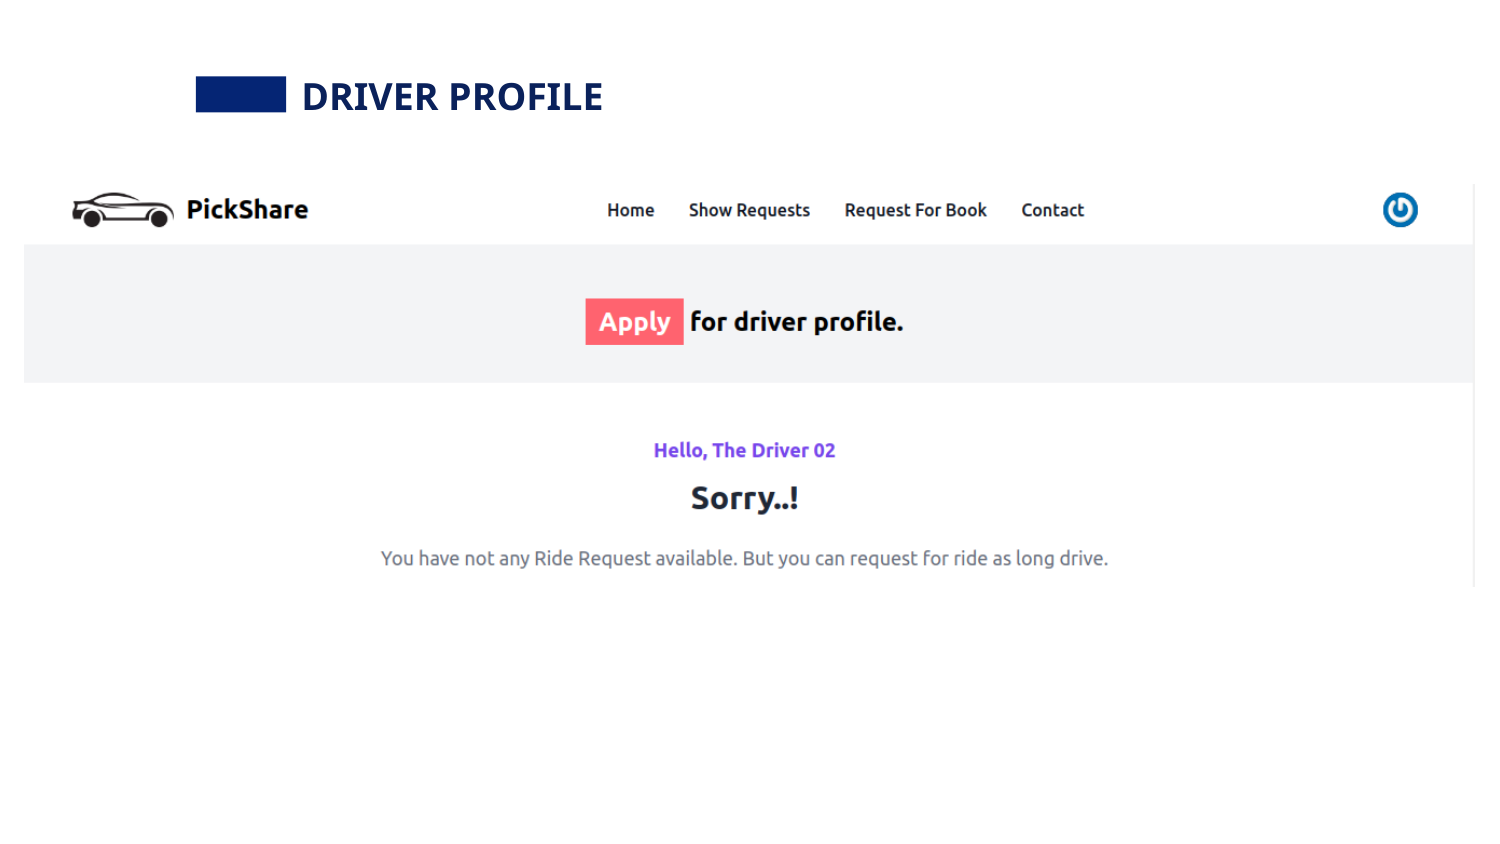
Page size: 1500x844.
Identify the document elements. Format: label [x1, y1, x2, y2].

text_box [195, 67, 649, 125]
picture [24, 184, 1476, 587]
